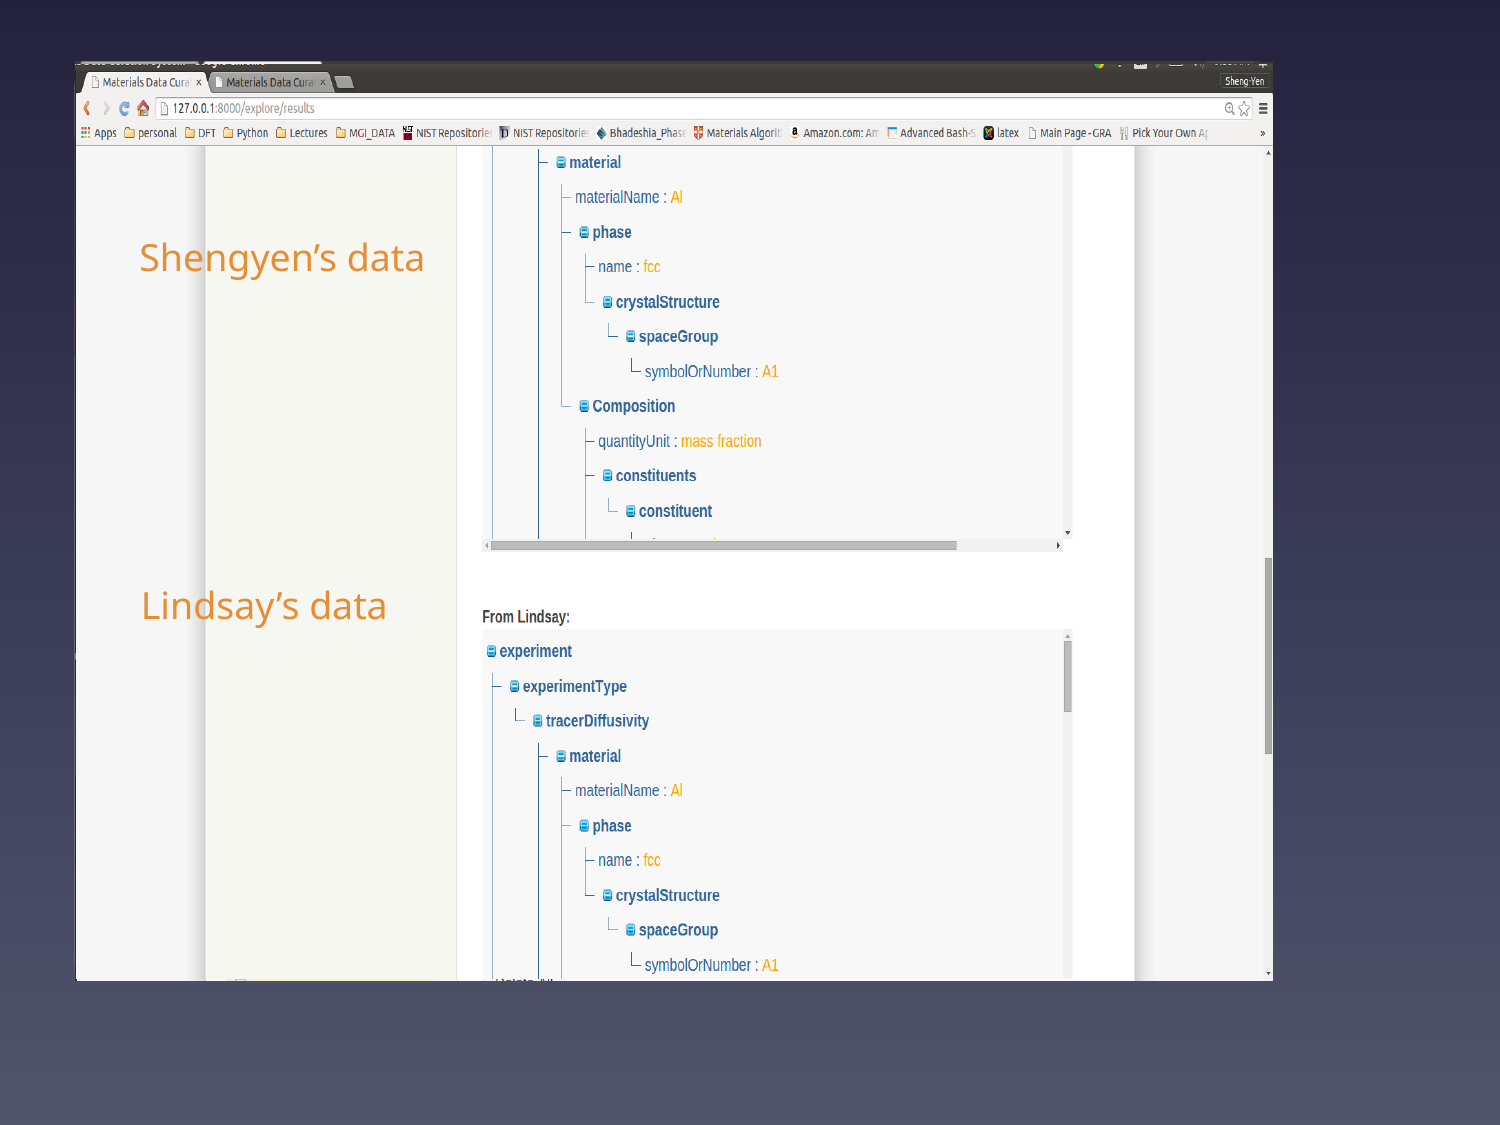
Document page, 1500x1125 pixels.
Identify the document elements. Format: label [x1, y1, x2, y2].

text_box [138, 226, 427, 636]
picture [74, 63, 1274, 981]
